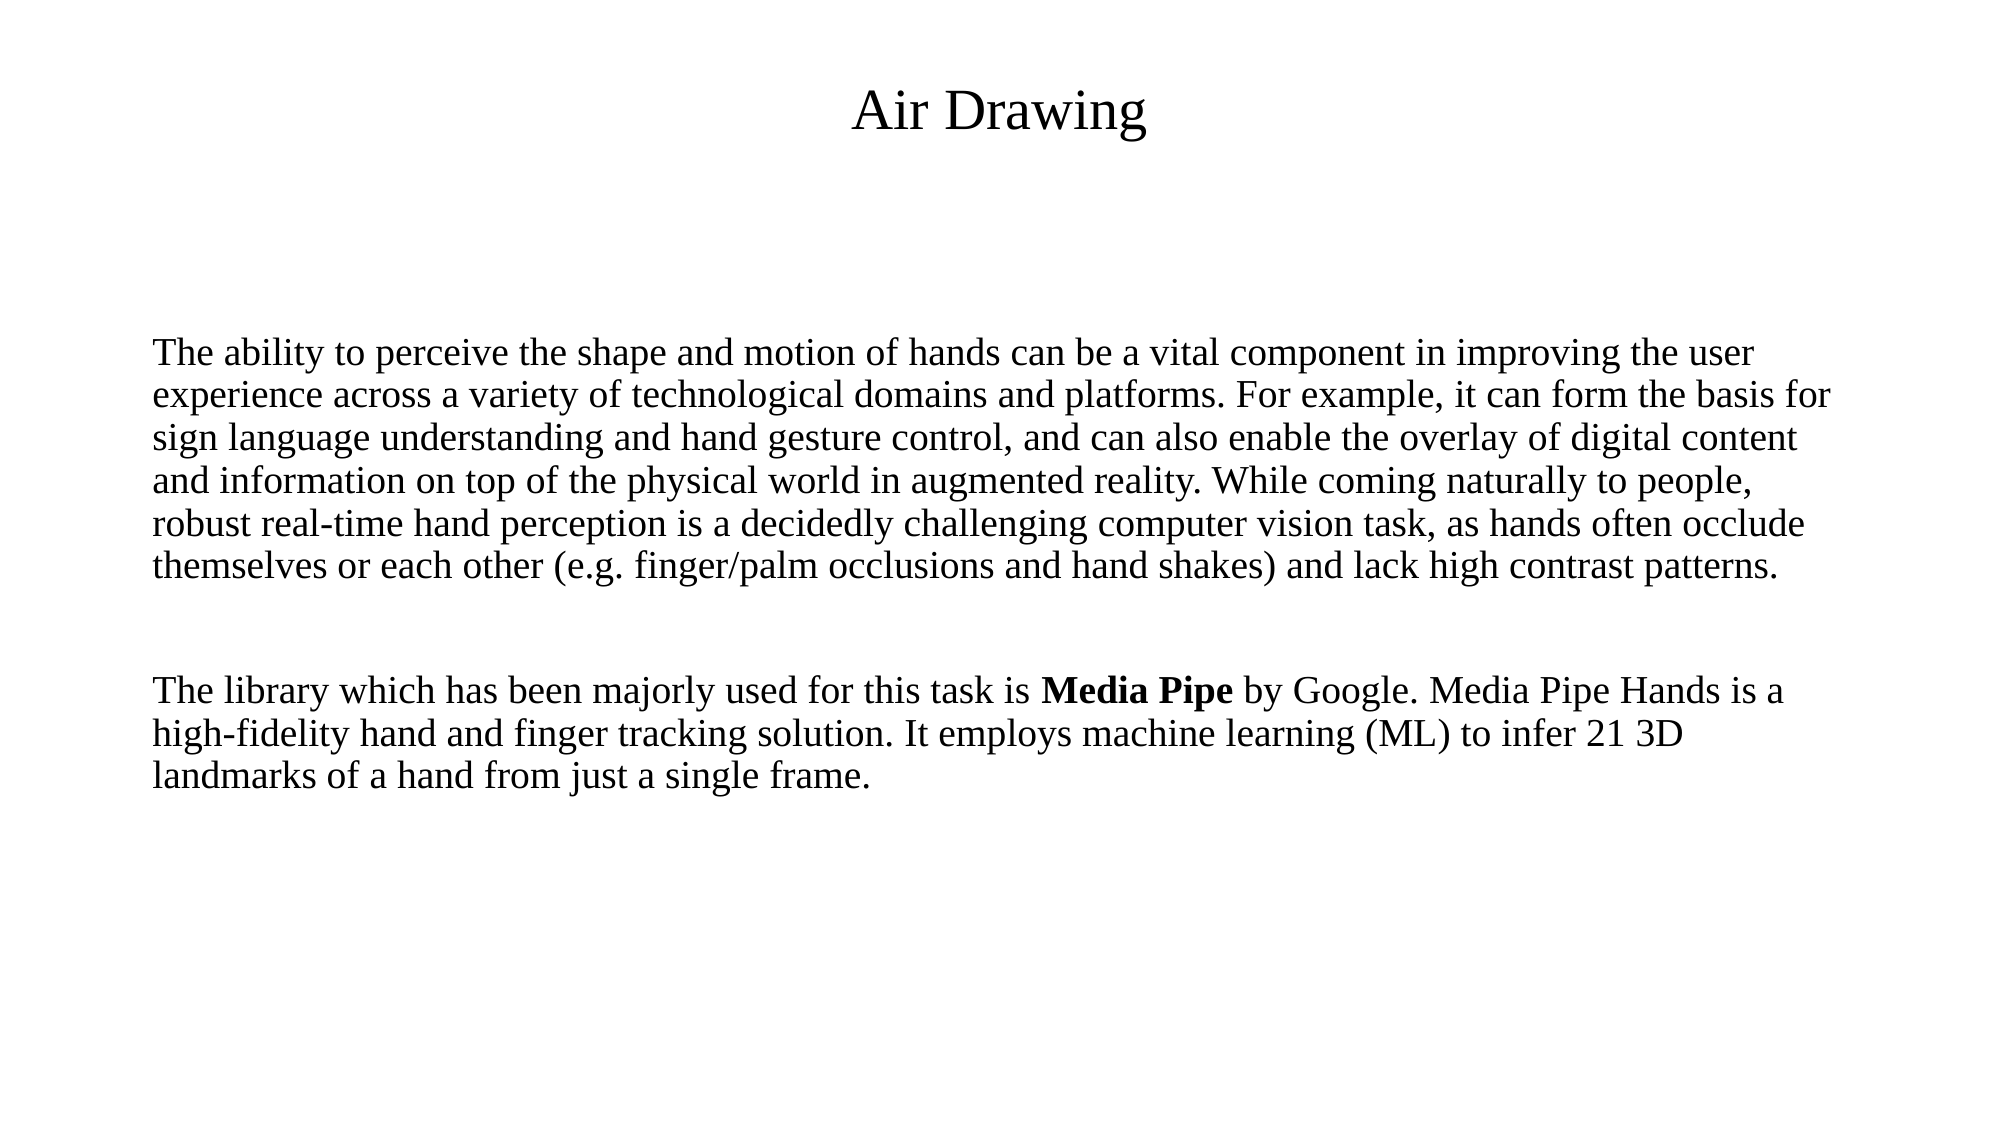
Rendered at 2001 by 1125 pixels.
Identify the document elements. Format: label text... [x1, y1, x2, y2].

list Air Drawing The ability to perceive the shape and motion of hands can be a vital component in improving the user experience across a variety of technological domains and platforms. For example, it can form the basis for sign language understanding and hand gesture control, and can also enable the overlay of digital content and information on top of the physical world in augmented reality. While coming naturally to people, robust real-time hand perception is a decidedly challenging computer vision task, as hands often occlude themselves or each other (e.g. finger/palm occlusions and hand shakes) and lack high contrast patterns. The library which has been majorly used for this task is Media Pipe by Google. Media Pipe Hands is a high-fidelity hand and finger tracking solution. It employs machine learning (ML) to infer 21 3D landmarks of a hand from just a single frame. [137, 72, 1863, 1014]
